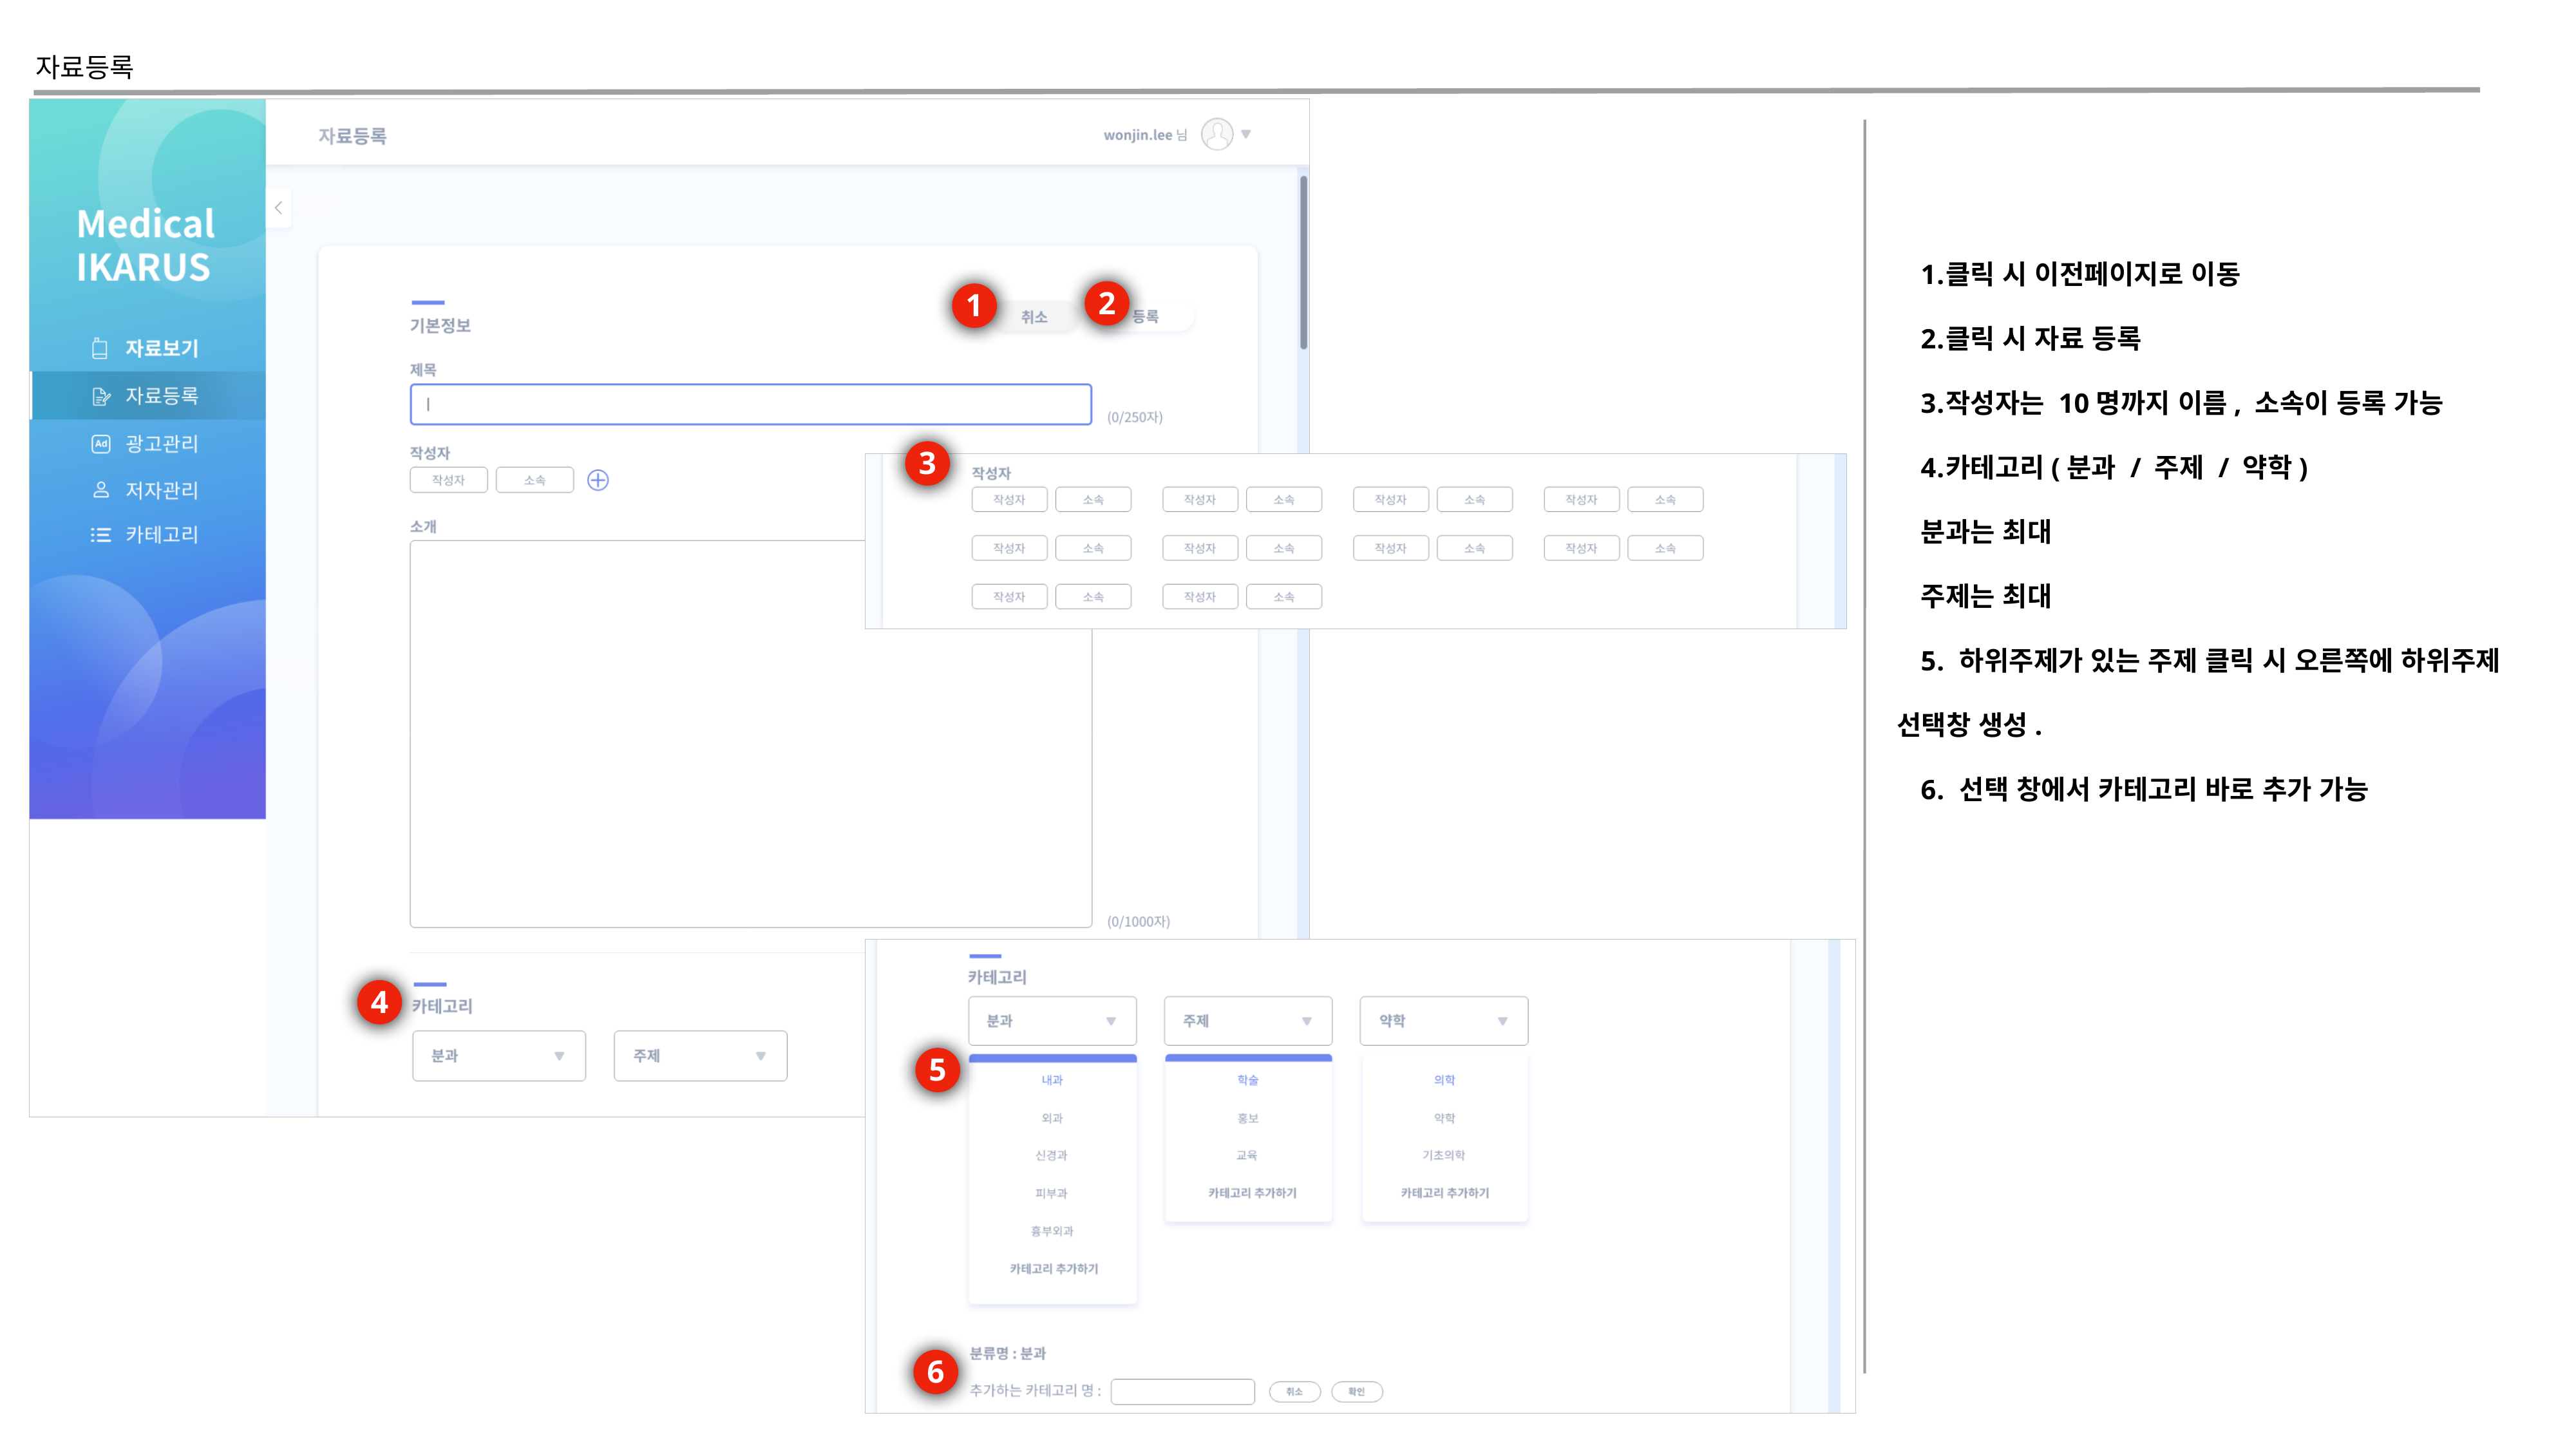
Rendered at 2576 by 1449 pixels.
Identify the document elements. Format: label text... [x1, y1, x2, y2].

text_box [915, 1042, 961, 1095]
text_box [952, 278, 998, 331]
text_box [905, 435, 951, 489]
text_box 클릭 시 이전페이지로 이동 클릭 시 자료 등록 작성자는 10명까지 이름, 소속이 등록 가능 카테고리(분과 / 주제 / 약학) 분과는 최대 주제는 최대 하위주제가 있는 주제 클릭 시 오른쪽에 하위주제 선택창 생성. 선택 창에서 카테고리 바로 추가 가능 [1887, 220, 2576, 810]
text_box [357, 974, 402, 1028]
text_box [913, 1344, 959, 1397]
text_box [1084, 275, 1130, 329]
picture [29, 99, 1856, 1414]
title 자료등록 [30, 0, 992, 89]
